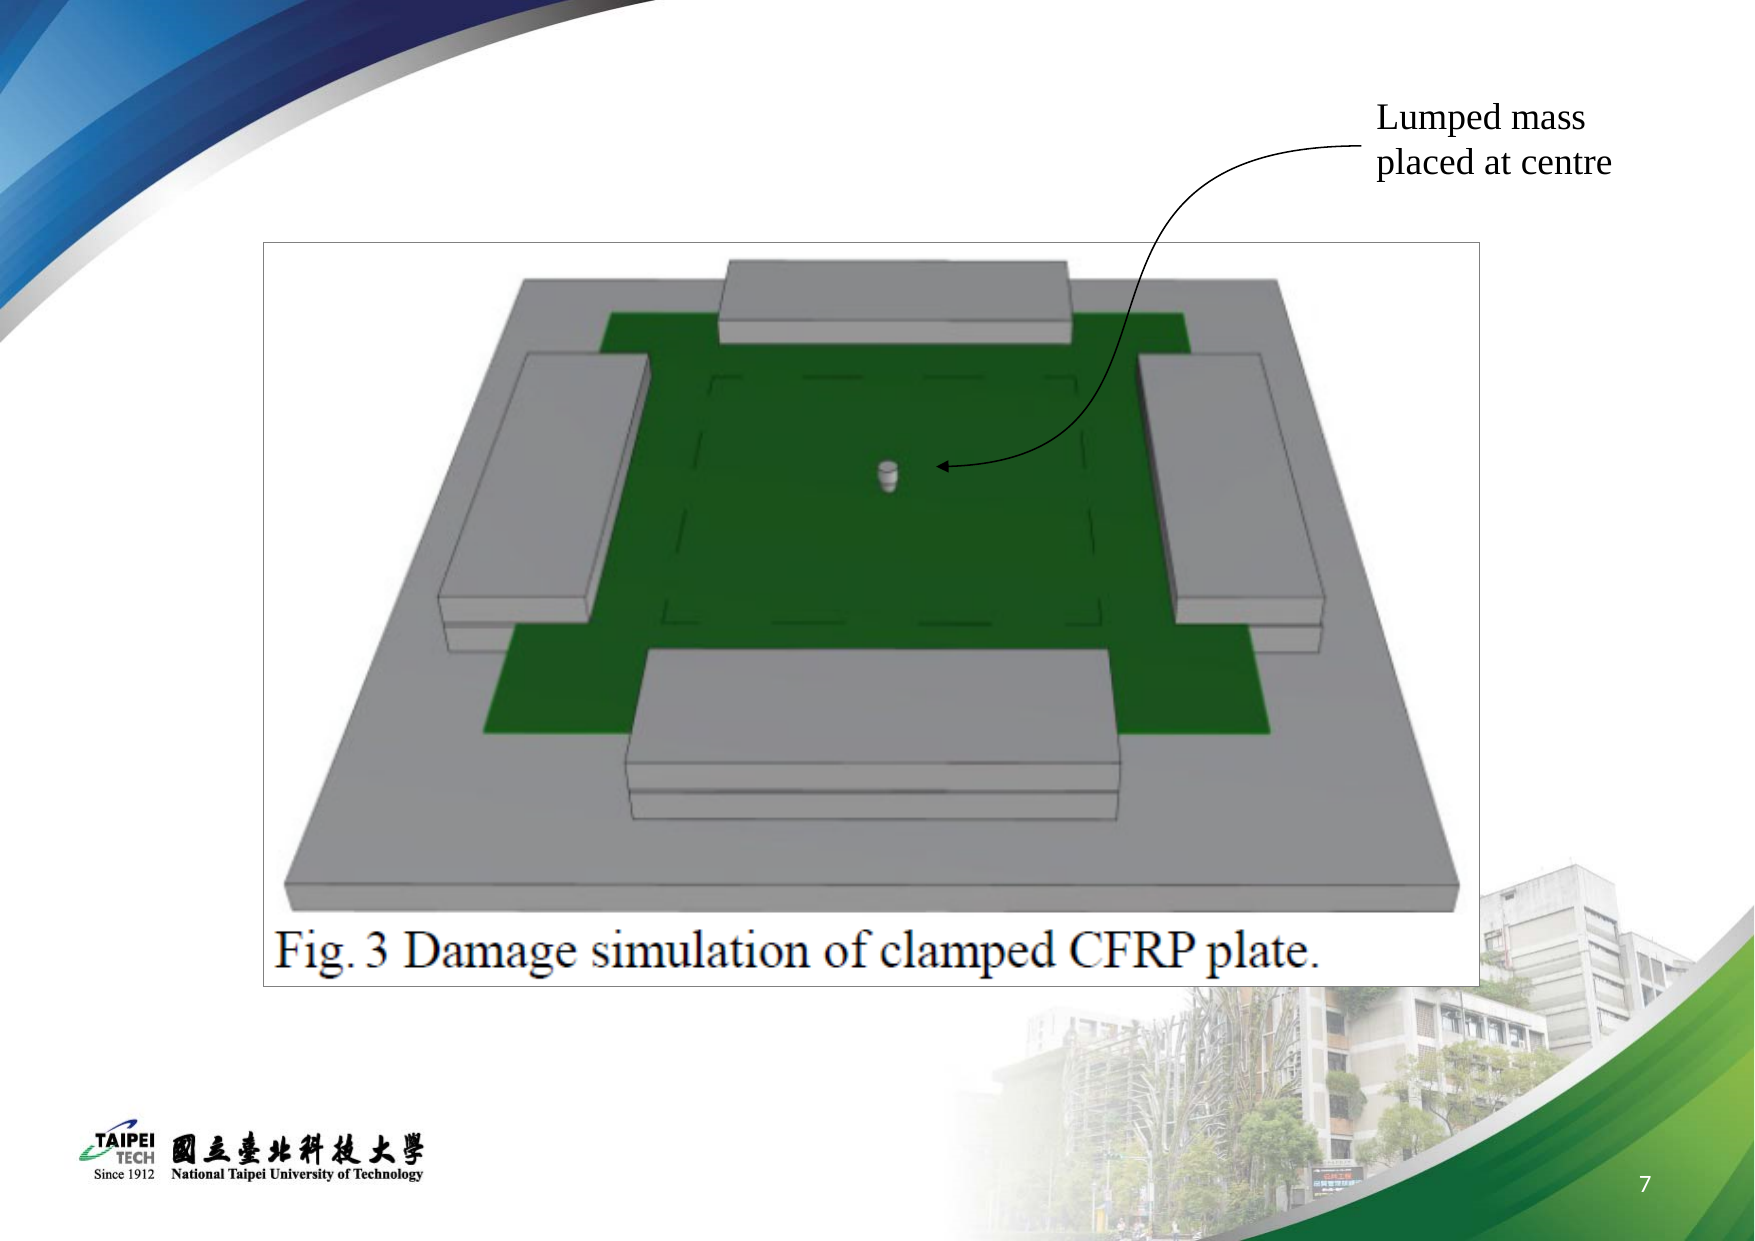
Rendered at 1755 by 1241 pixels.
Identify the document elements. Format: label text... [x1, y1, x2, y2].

slide_number 7 [1257, 1149, 1667, 1216]
list Lumped mass placed at centre [1361, 85, 1645, 207]
picture [0, 0, 1755, 1241]
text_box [935, 145, 1362, 467]
